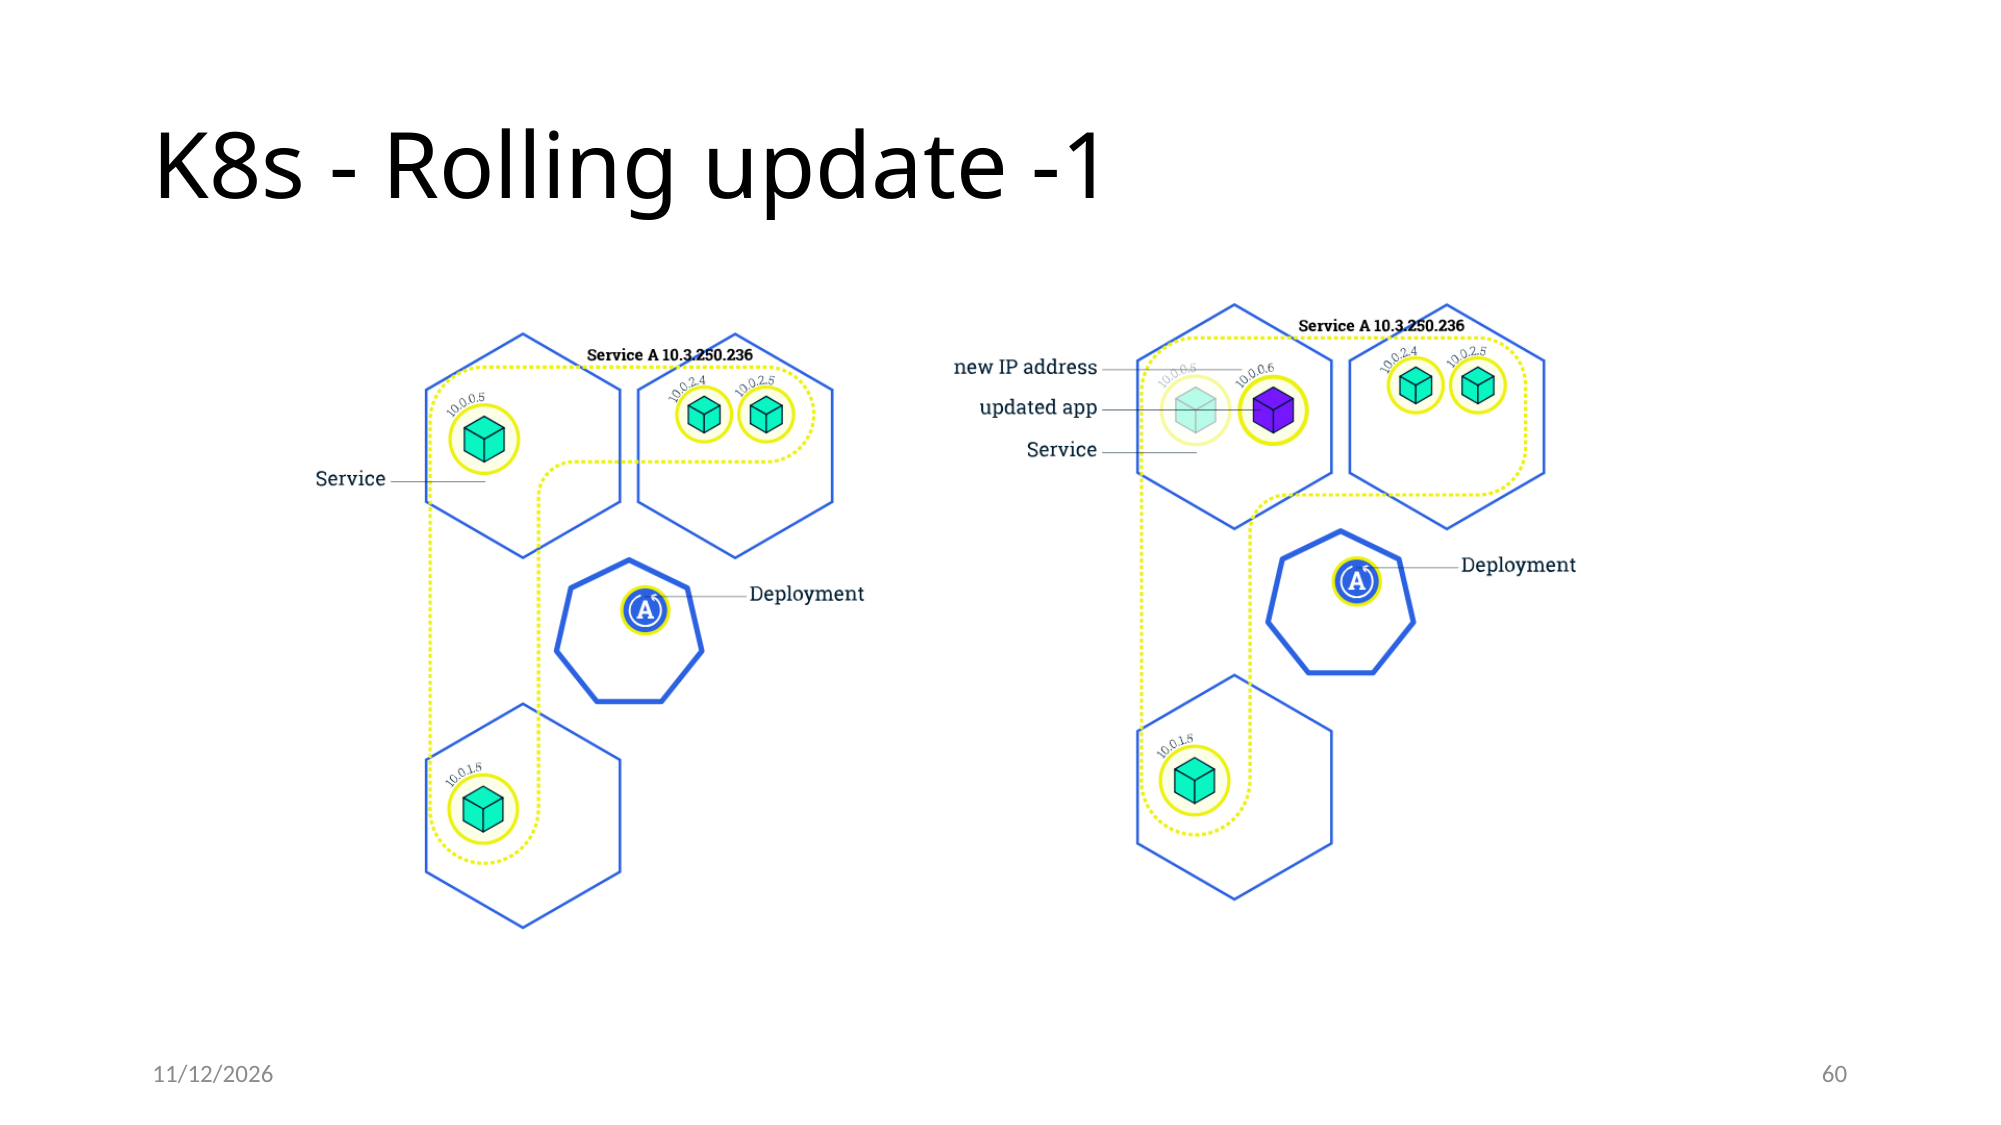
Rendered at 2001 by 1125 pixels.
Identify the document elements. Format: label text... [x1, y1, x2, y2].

slide_number 60 [1412, 1042, 1863, 1103]
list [272, 271, 884, 961]
title K8s - Rolling update -1 [137, 59, 1863, 278]
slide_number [137, 1042, 588, 1103]
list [927, 275, 1626, 915]
